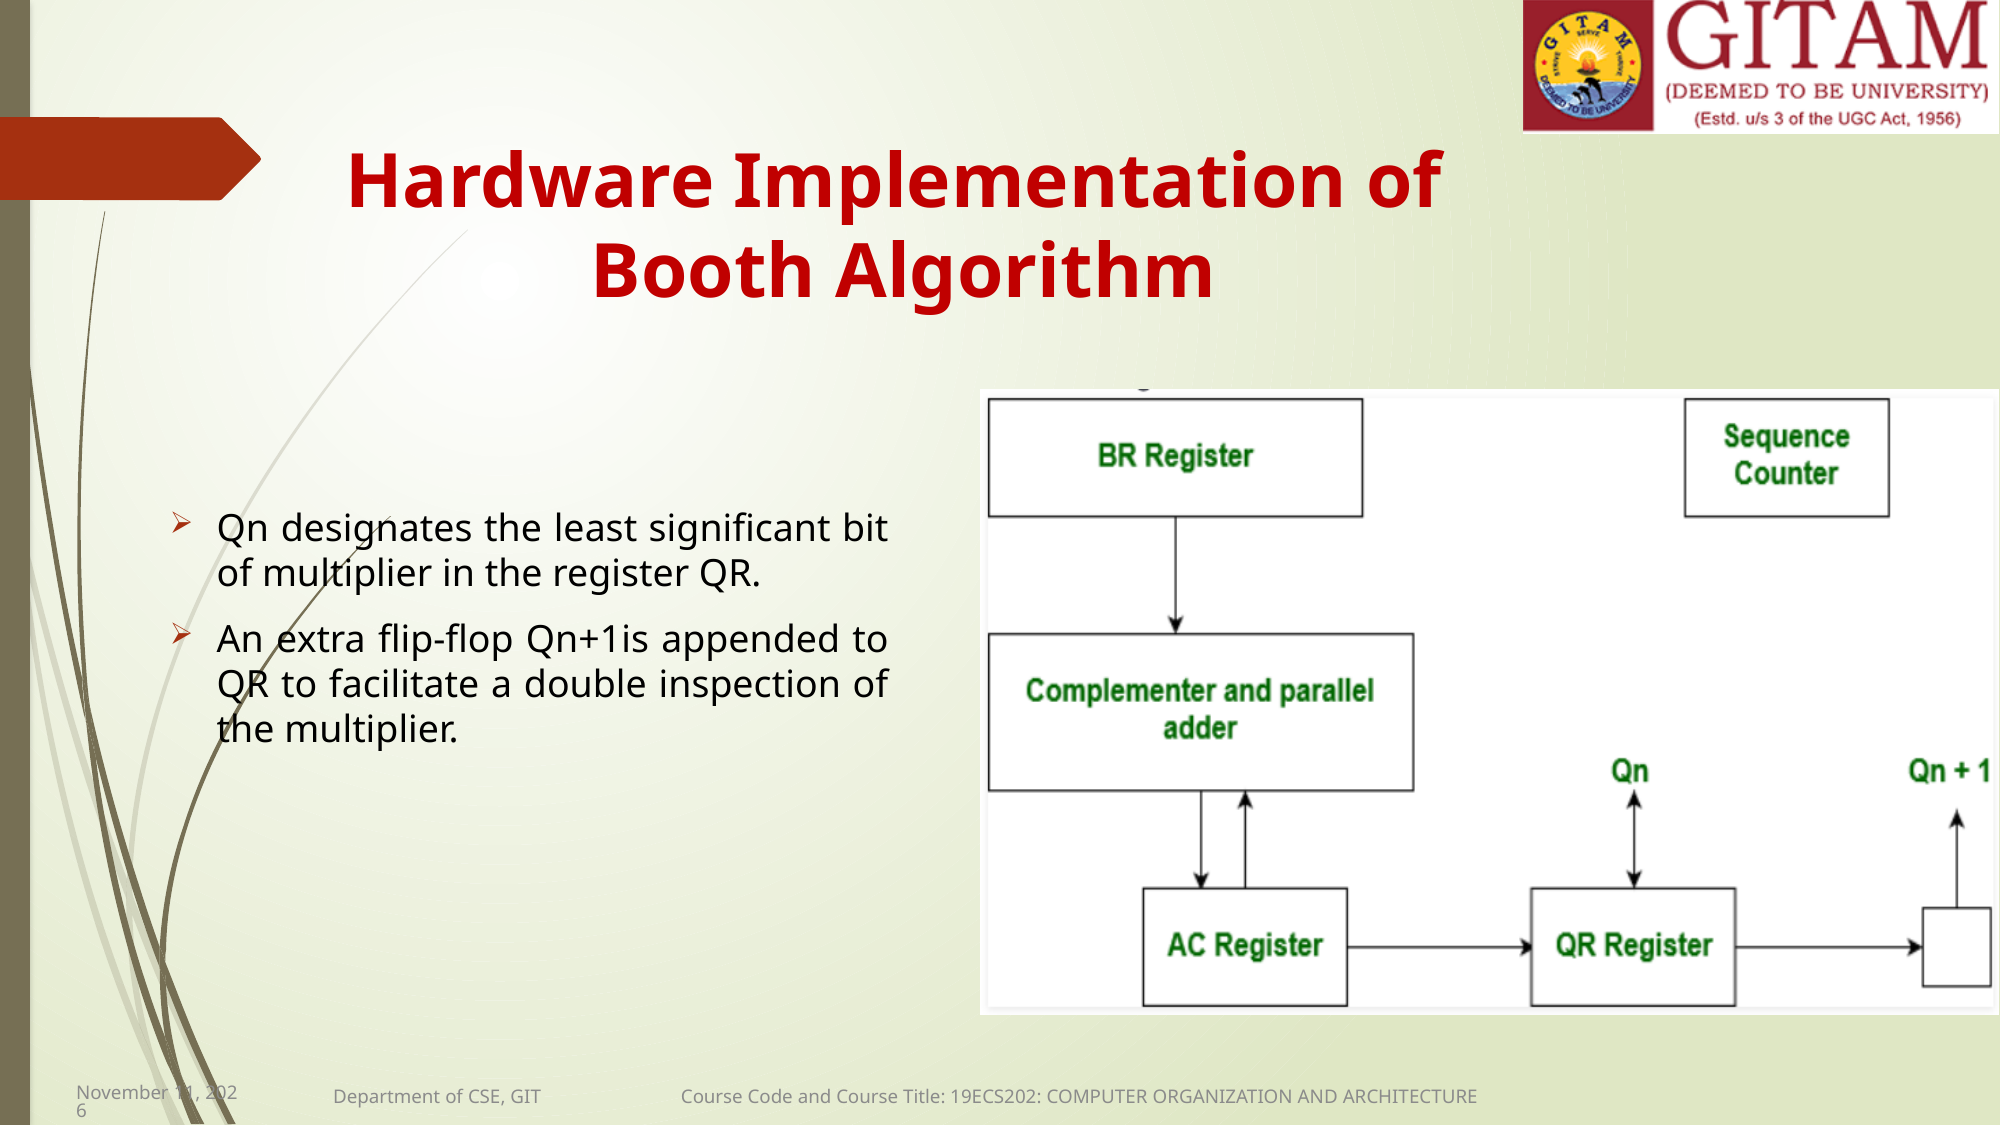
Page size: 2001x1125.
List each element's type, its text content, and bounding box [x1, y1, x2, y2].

text_box Qn designates the least significant bit of multiplier in the register QR. An extra flip-flop Qn+1is appended to QR to facilitate a double inspection of the multiplier. [154, 496, 904, 908]
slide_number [61, 1063, 259, 1123]
footer Department of CSE, GIT Course Code and Course Title: 19ECS202: COMPUTER ORGANIZATION AND ARCHITECTURE [318, 1067, 1548, 1125]
picture [1523, 0, 1999, 134]
text_box Hardware Implementation of Booth Algorithm [198, 57, 1609, 321]
picture [979, 389, 1999, 1015]
